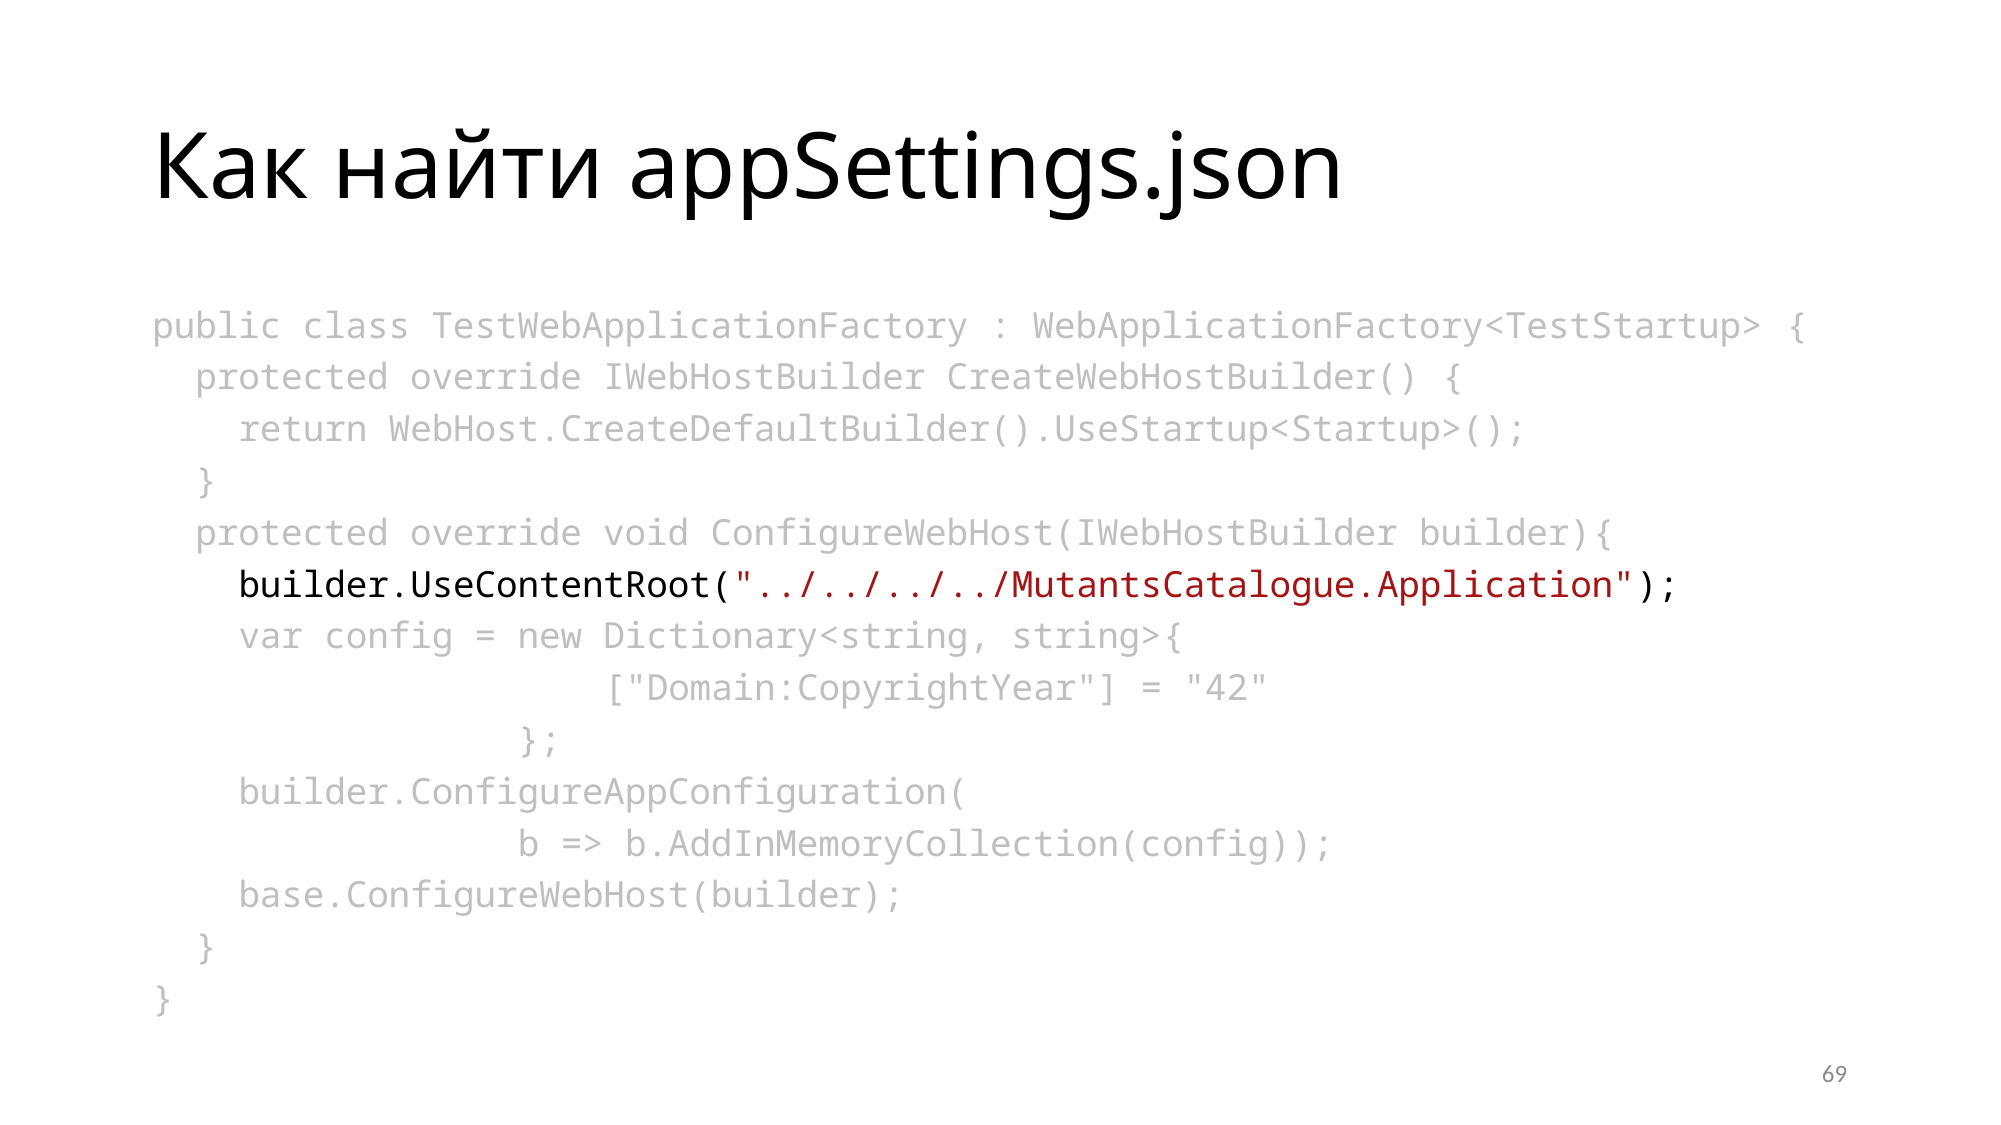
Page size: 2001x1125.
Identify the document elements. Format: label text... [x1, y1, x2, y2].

slide_number 69 [1412, 1042, 1863, 1103]
title Как найти appSettings.json [137, 59, 1863, 278]
list public class TestWebApplicationFactory : WebApplicationFactory<TestStartup> { protected override IWebHostBuilder CreateWebHostBuilder() { return WebHost.CreateDefaultBuilder().UseStartup<Startup>(); } protected override void ConfigureWebHost(IWebHostBuilder builder){ builder.UseContentRoot("../../../../MutantsCatalogue.Application"); var config = new Dictionary<string, string>{ ["Domain:CopyrightYear"] = "42" }; builder.ConfigureAppConfiguration( b => b.AddInMemoryCollection(config)); base.ConfigureWebHost(builder); } } [137, 299, 1863, 1045]
